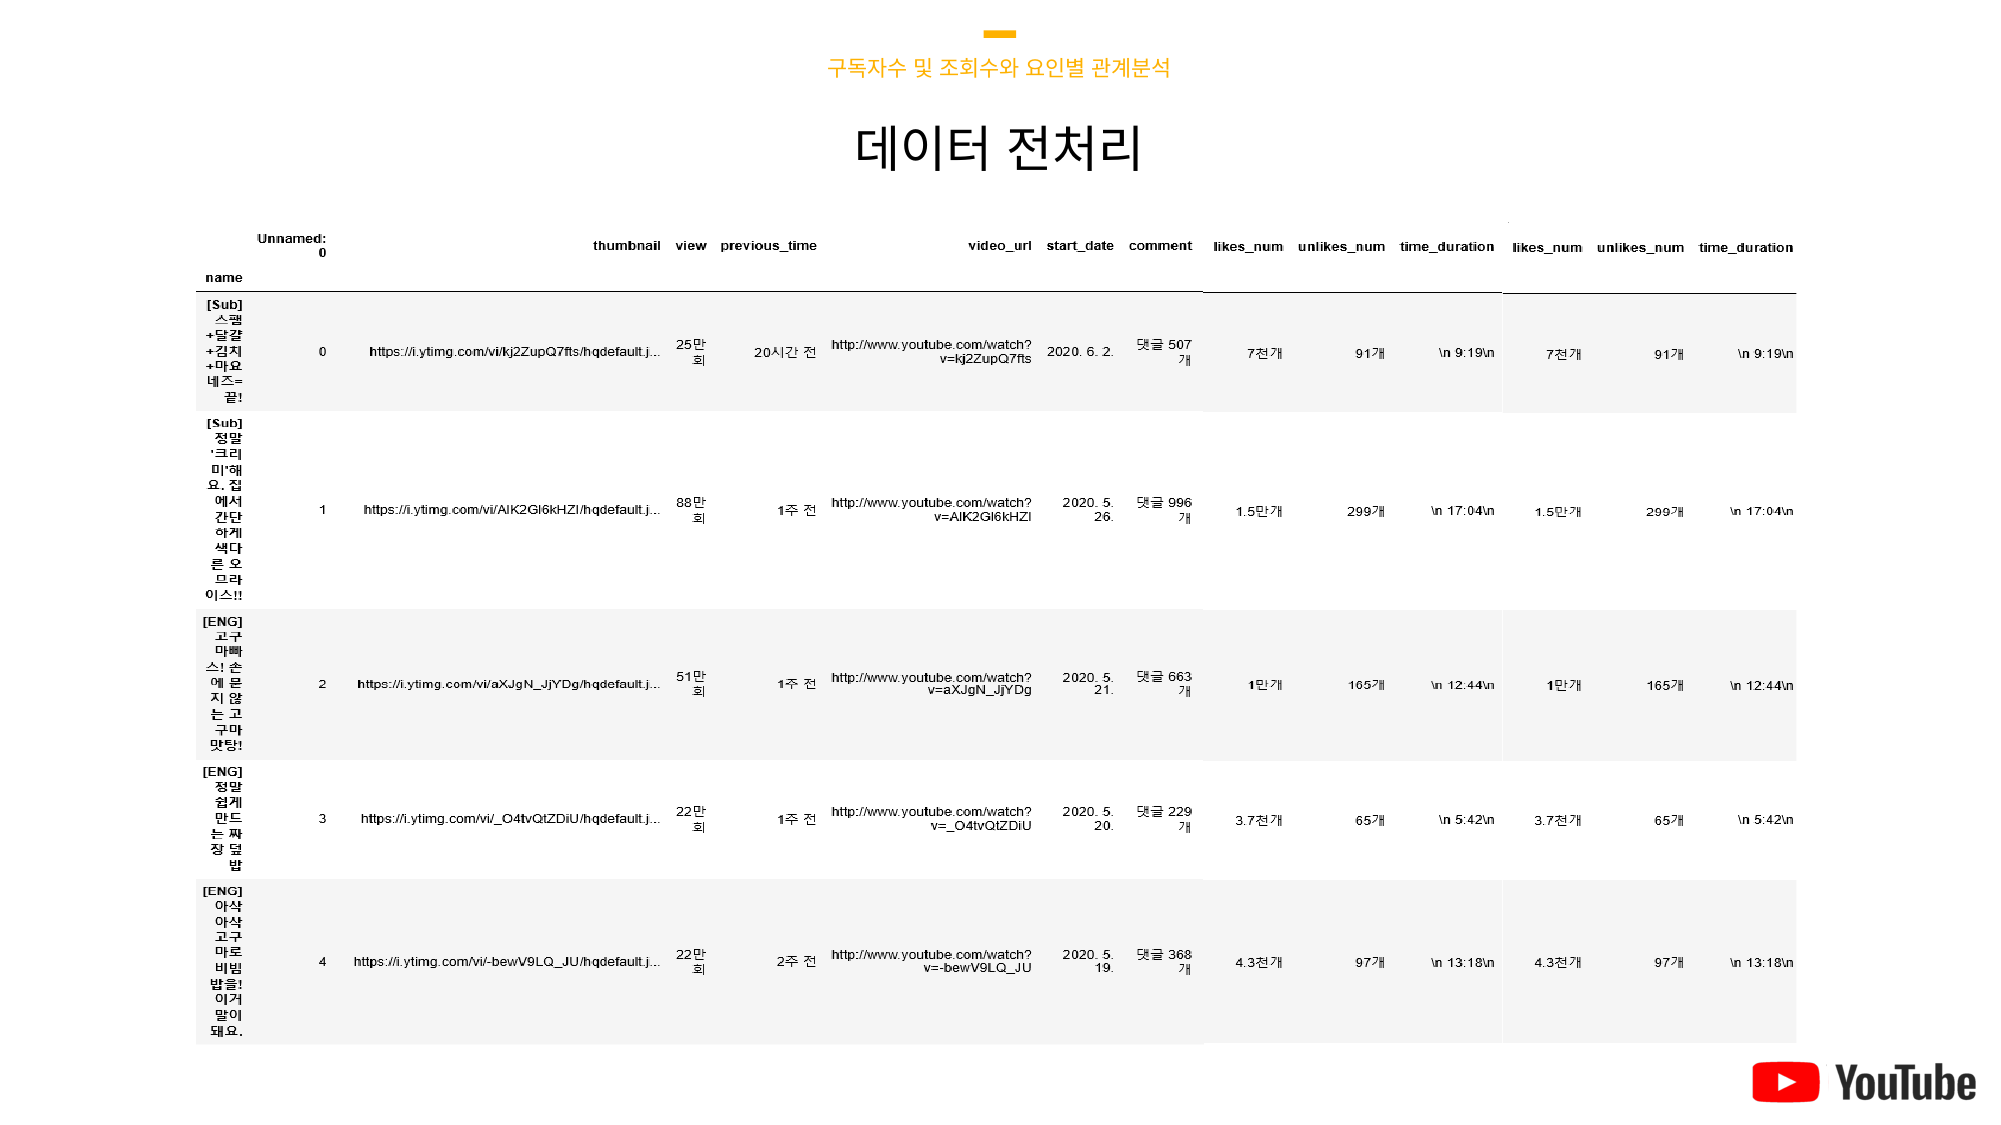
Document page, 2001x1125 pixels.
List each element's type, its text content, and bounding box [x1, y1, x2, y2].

text_box [983, 29, 1017, 39]
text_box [189, 222, 1797, 1045]
text_box 데이터 전처리 [840, 110, 1160, 185]
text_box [1726, 1041, 2000, 1125]
text_box 구독자수 및 조회수와 요인별 관계분석 [813, 47, 1187, 89]
